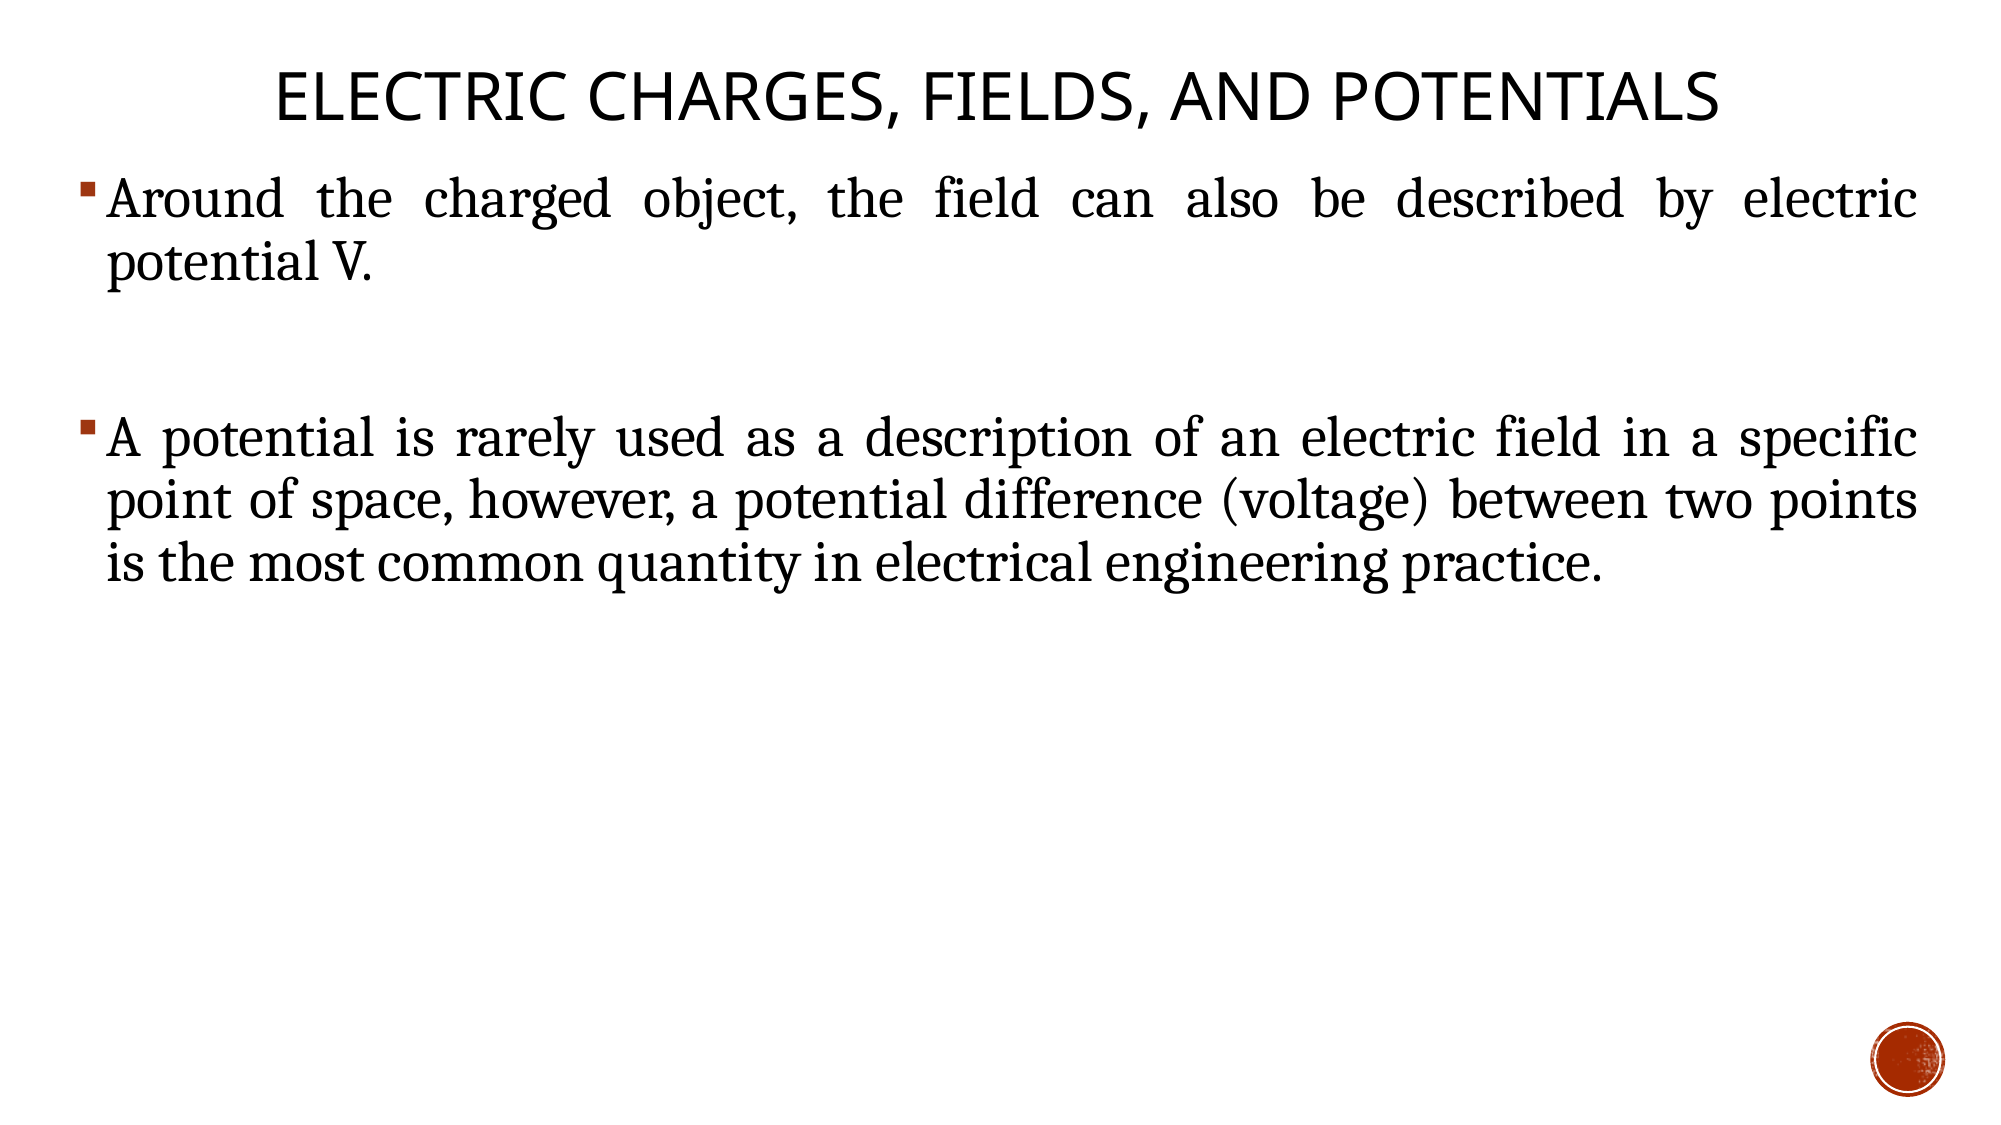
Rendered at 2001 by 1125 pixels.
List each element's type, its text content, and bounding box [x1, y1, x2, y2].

title Electric Charges, Fields, and Potentials [173, 36, 1824, 159]
list Around the charged object, the field can also be described by electric potential V. A potential is rarely used as a description of an electric field in a specific point of space, however, a potential difference (voltage) between two points is the most common quantity in electrical engineering practice. [61, 159, 1935, 1089]
